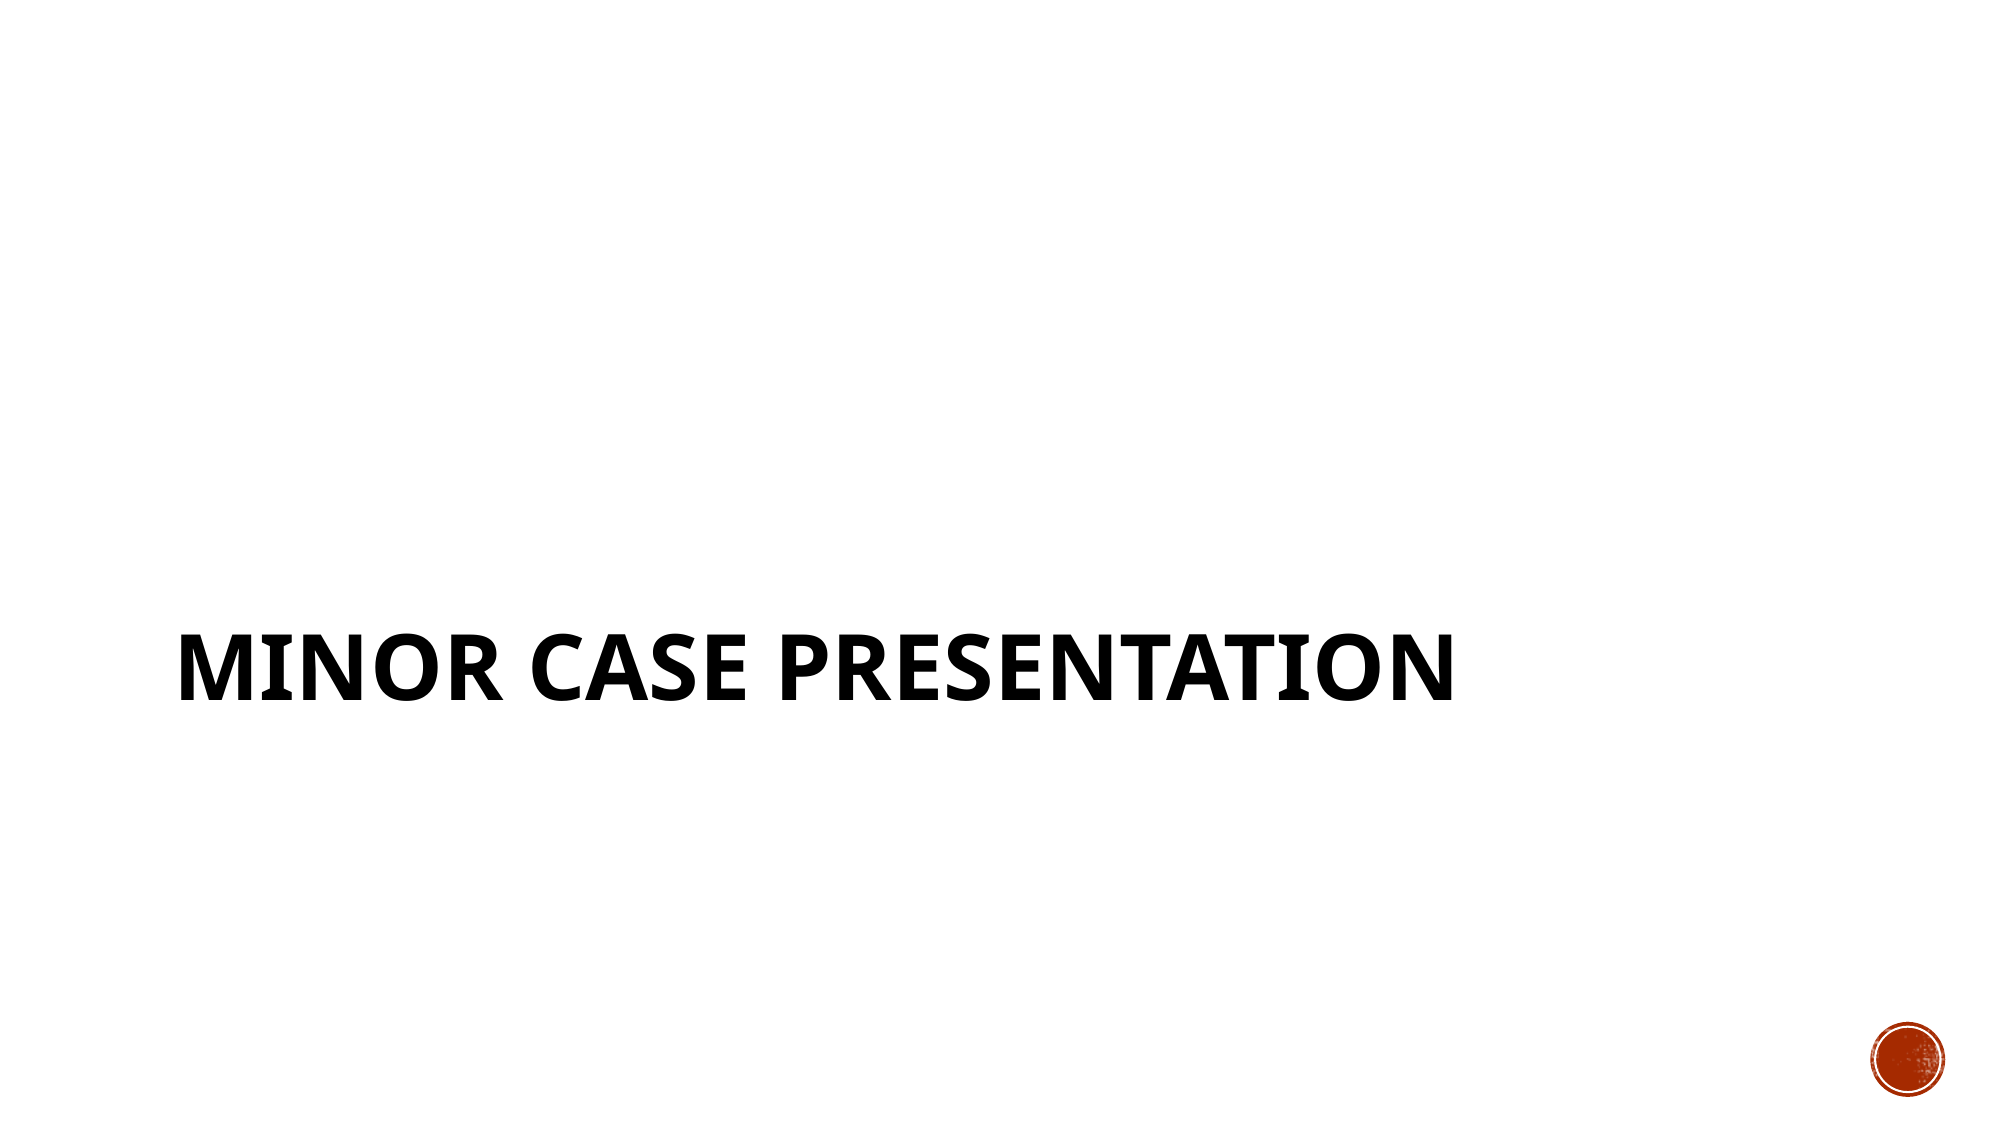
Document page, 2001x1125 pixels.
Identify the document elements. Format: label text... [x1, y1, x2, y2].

list MINOR CASE PRESENTATION [111, 354, 1522, 992]
